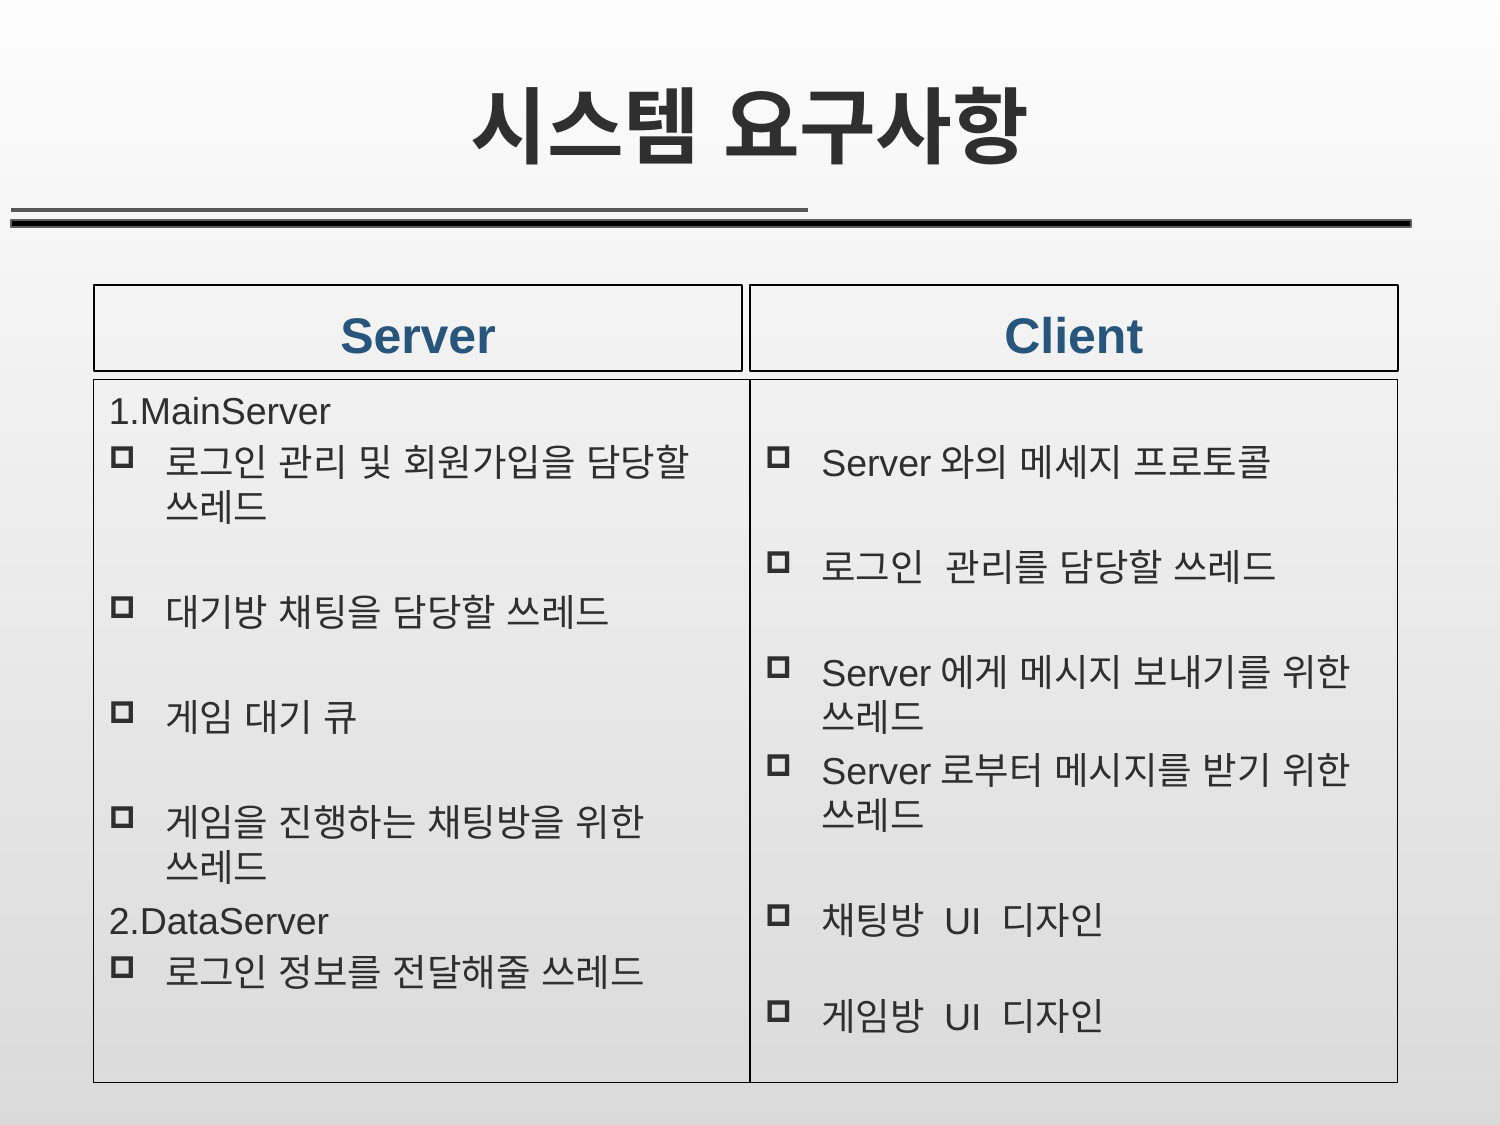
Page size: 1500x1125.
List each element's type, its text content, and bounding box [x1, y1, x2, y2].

title 시스템 요구사항 [112, 36, 1388, 182]
list 1.MainServer 로그인 관리 및 회원가입을 담당할 쓰레드 대기방 채팅을 담당할 쓰레드 게임 대기 큐 게임을 진행하는 채팅방을 위한 쓰레드 2.DataServer 로그인 정보를 전달해줄 쓰레드 [93, 379, 750, 1083]
list Client [749, 284, 1399, 372]
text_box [10, 209, 1412, 228]
list Server와의 메세지 프로토콜 로그인 관리를 담당할 쓰레드 Server에게 메시지 보내기를 위한 쓰레드 Server로부터 메시지를 받기 위한 쓰레드 채팅방 UI 디자인 게임방 UI 디자인 [750, 379, 1398, 1083]
list Server [93, 284, 743, 372]
